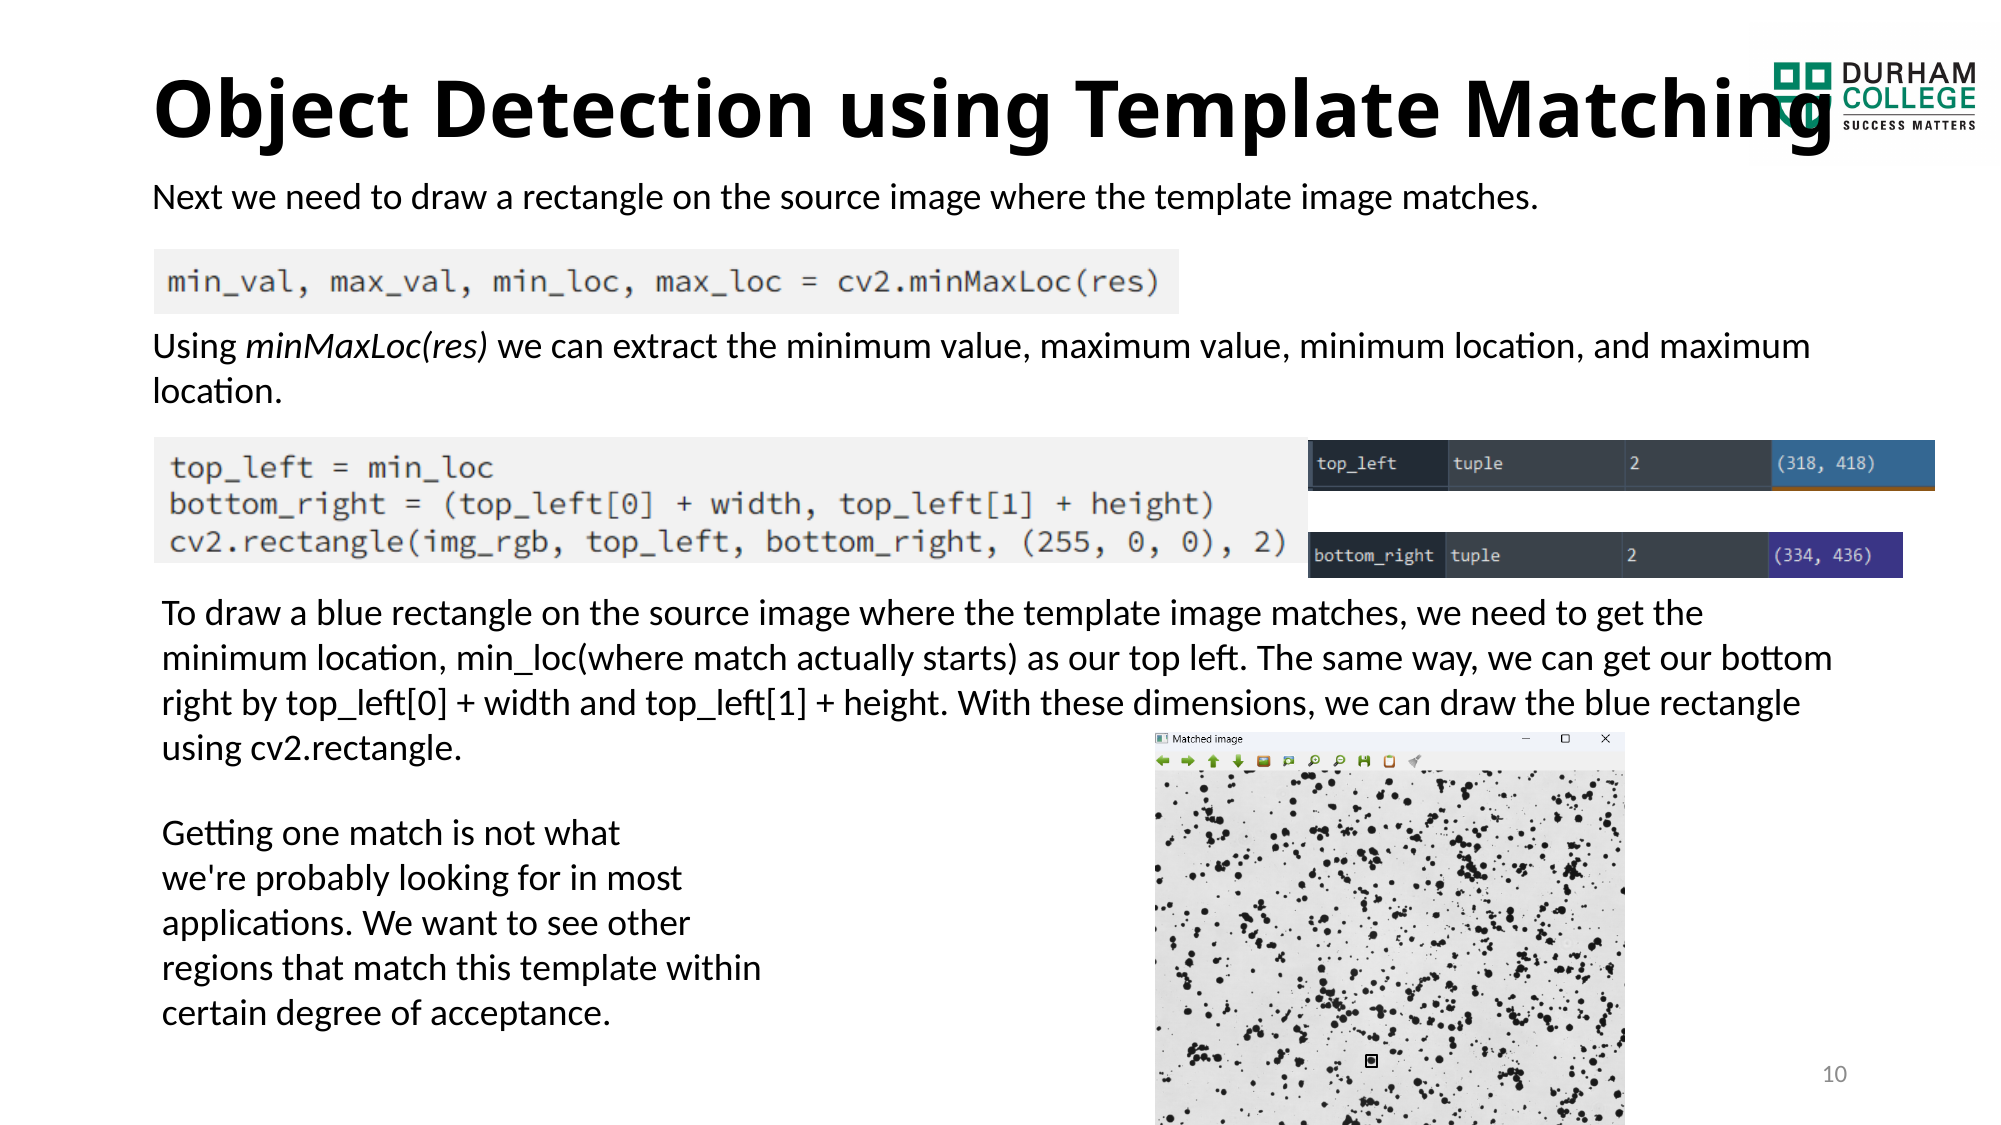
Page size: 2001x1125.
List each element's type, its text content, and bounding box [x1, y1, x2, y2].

title Object Detection using Template Matching [137, 59, 1863, 165]
text_box Getting one match is not what we're probably looking for in most applications. We want to see other regions that match this template within certain degree of acceptance. [147, 800, 804, 1041]
slide_number 10 [1625, 1042, 1863, 1103]
picture [154, 437, 1935, 578]
text_box Next we need to draw a rectangle on the source image where the template image matches. [137, 164, 1787, 225]
picture [154, 249, 1179, 314]
text_box To draw a blue rectangle on the source image where the template image matches, we need to get the minimum location, min_loc(where match actually starts) as our top left. The same way, we can get our bottom right by top_left[0] + width and top_left[1] + height. With these dimensions, we can draw the blue rectangle using cv2.rectangle. [146, 580, 1853, 776]
picture [1749, 22, 2000, 166]
picture [1155, 732, 1625, 1125]
text_box Using minMaxLoc(res) we can extract the minimum value, maximum value, minimum location, and maximum location. [137, 313, 1936, 419]
